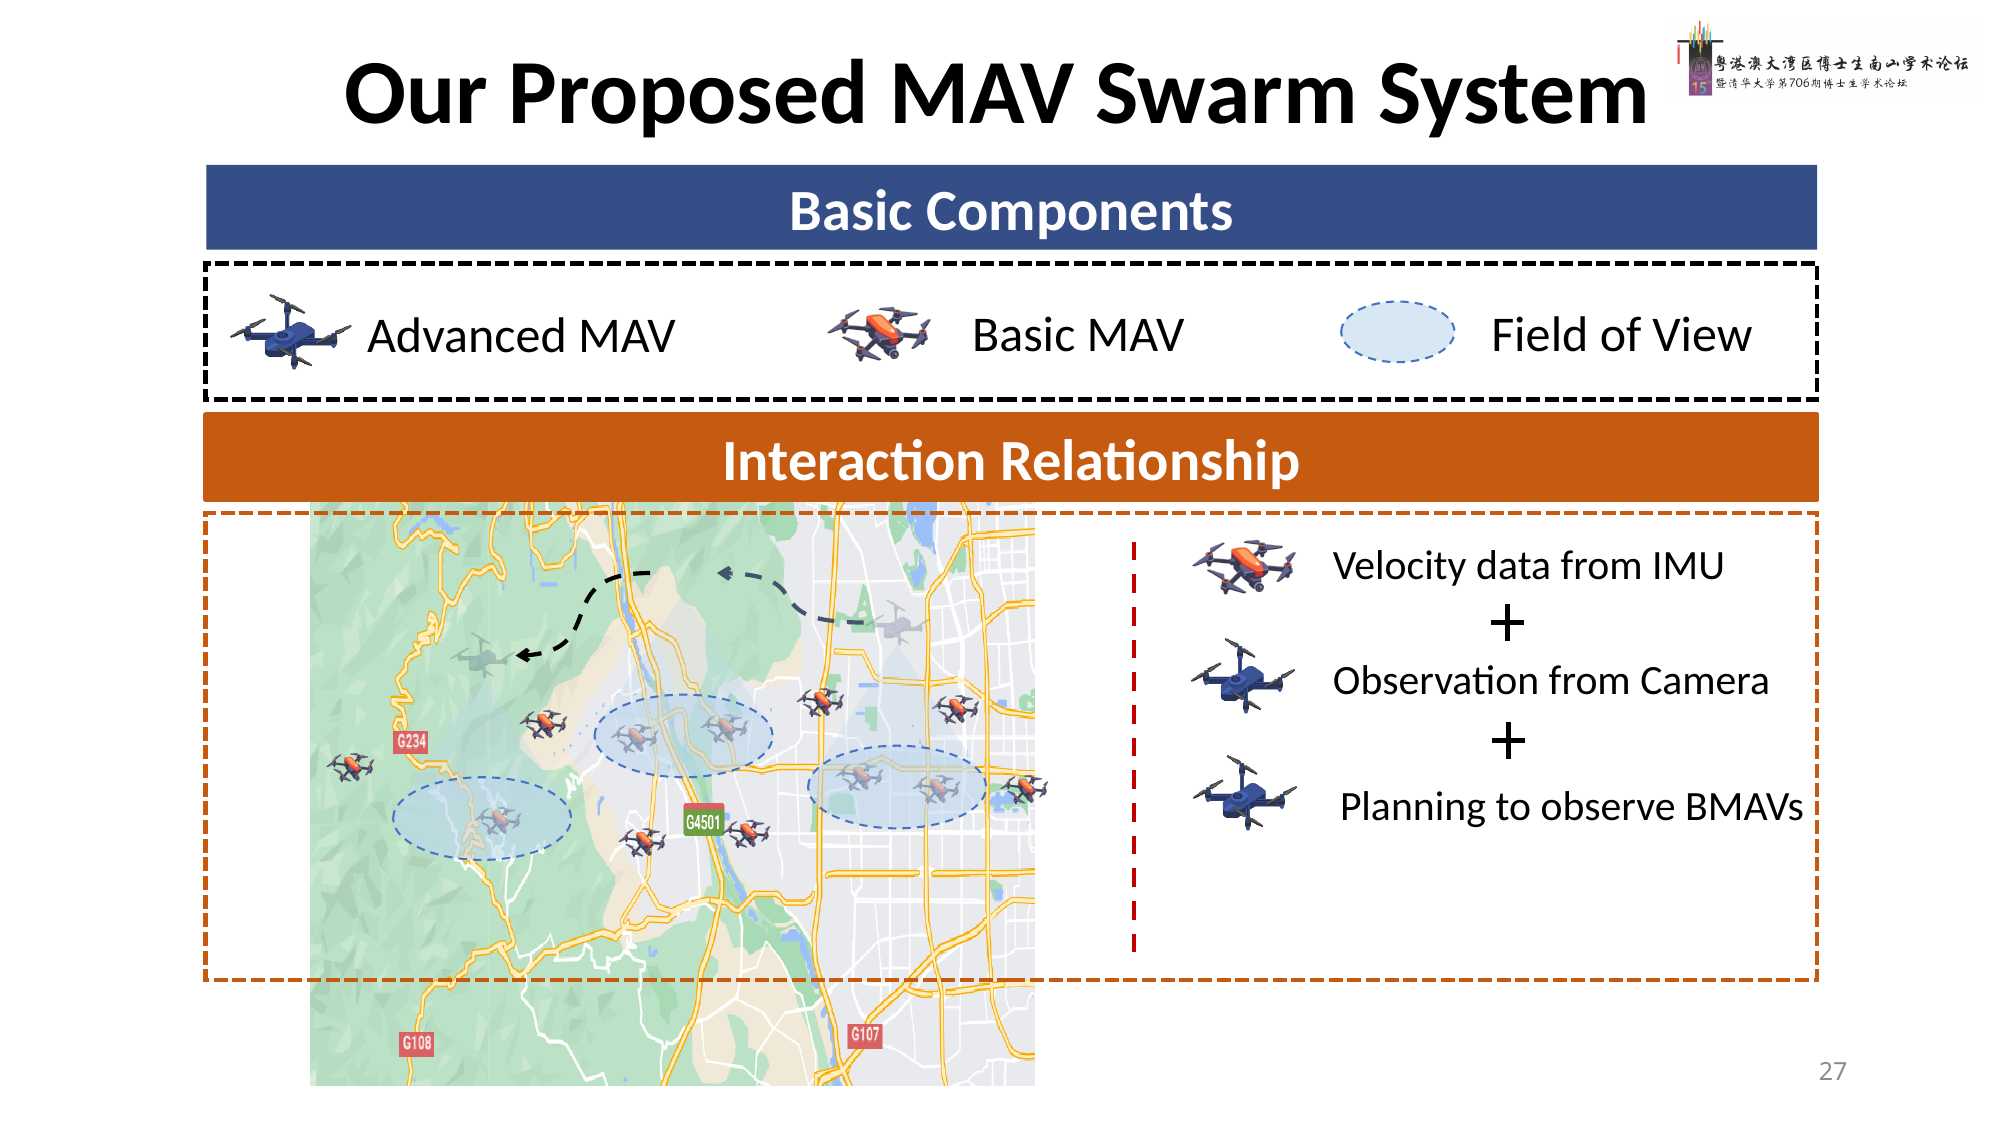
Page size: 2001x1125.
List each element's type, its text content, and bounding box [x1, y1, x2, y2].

text_box [1491, 604, 1524, 634]
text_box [824, 291, 1205, 371]
text_box Basic Components [206, 164, 1818, 250]
slide_number 27 [1412, 1042, 1863, 1103]
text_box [1189, 634, 1803, 717]
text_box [1341, 294, 1837, 371]
text_box Interaction Relationship [205, 414, 1818, 500]
text_box [1051, 512, 1818, 981]
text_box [227, 290, 713, 373]
text_box [205, 512, 310, 981]
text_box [310, 469, 1051, 1086]
text_box Our Proposed MAV Swarm System [18, 24, 1978, 150]
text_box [1189, 525, 1790, 600]
text_box [205, 262, 1818, 401]
text_box [1492, 722, 1525, 751]
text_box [1191, 751, 1841, 837]
